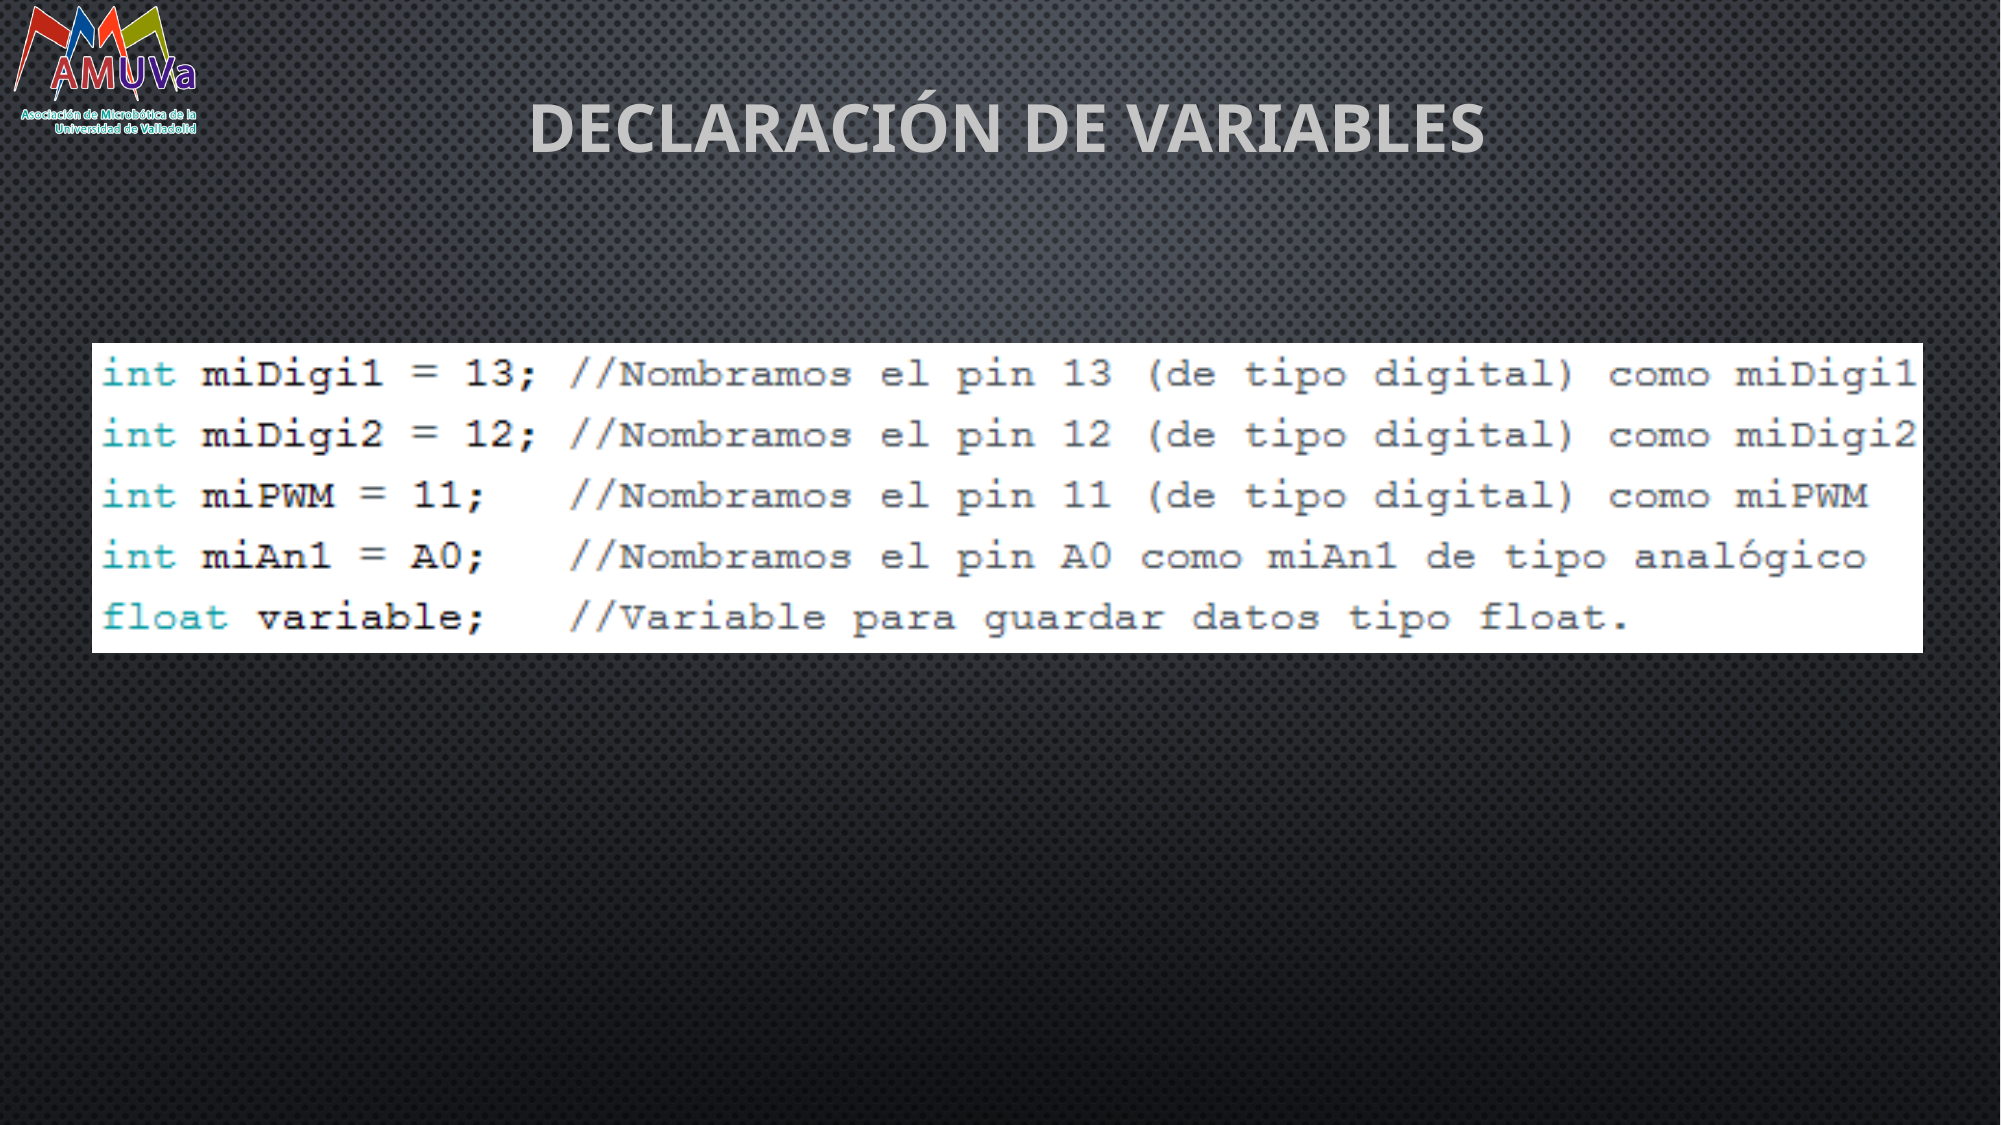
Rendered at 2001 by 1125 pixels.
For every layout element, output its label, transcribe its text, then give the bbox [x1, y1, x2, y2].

picture [91, 343, 1923, 653]
picture [1, 2, 206, 146]
text_box DECLARACIÓN DE VARIABLES [353, 67, 1661, 189]
